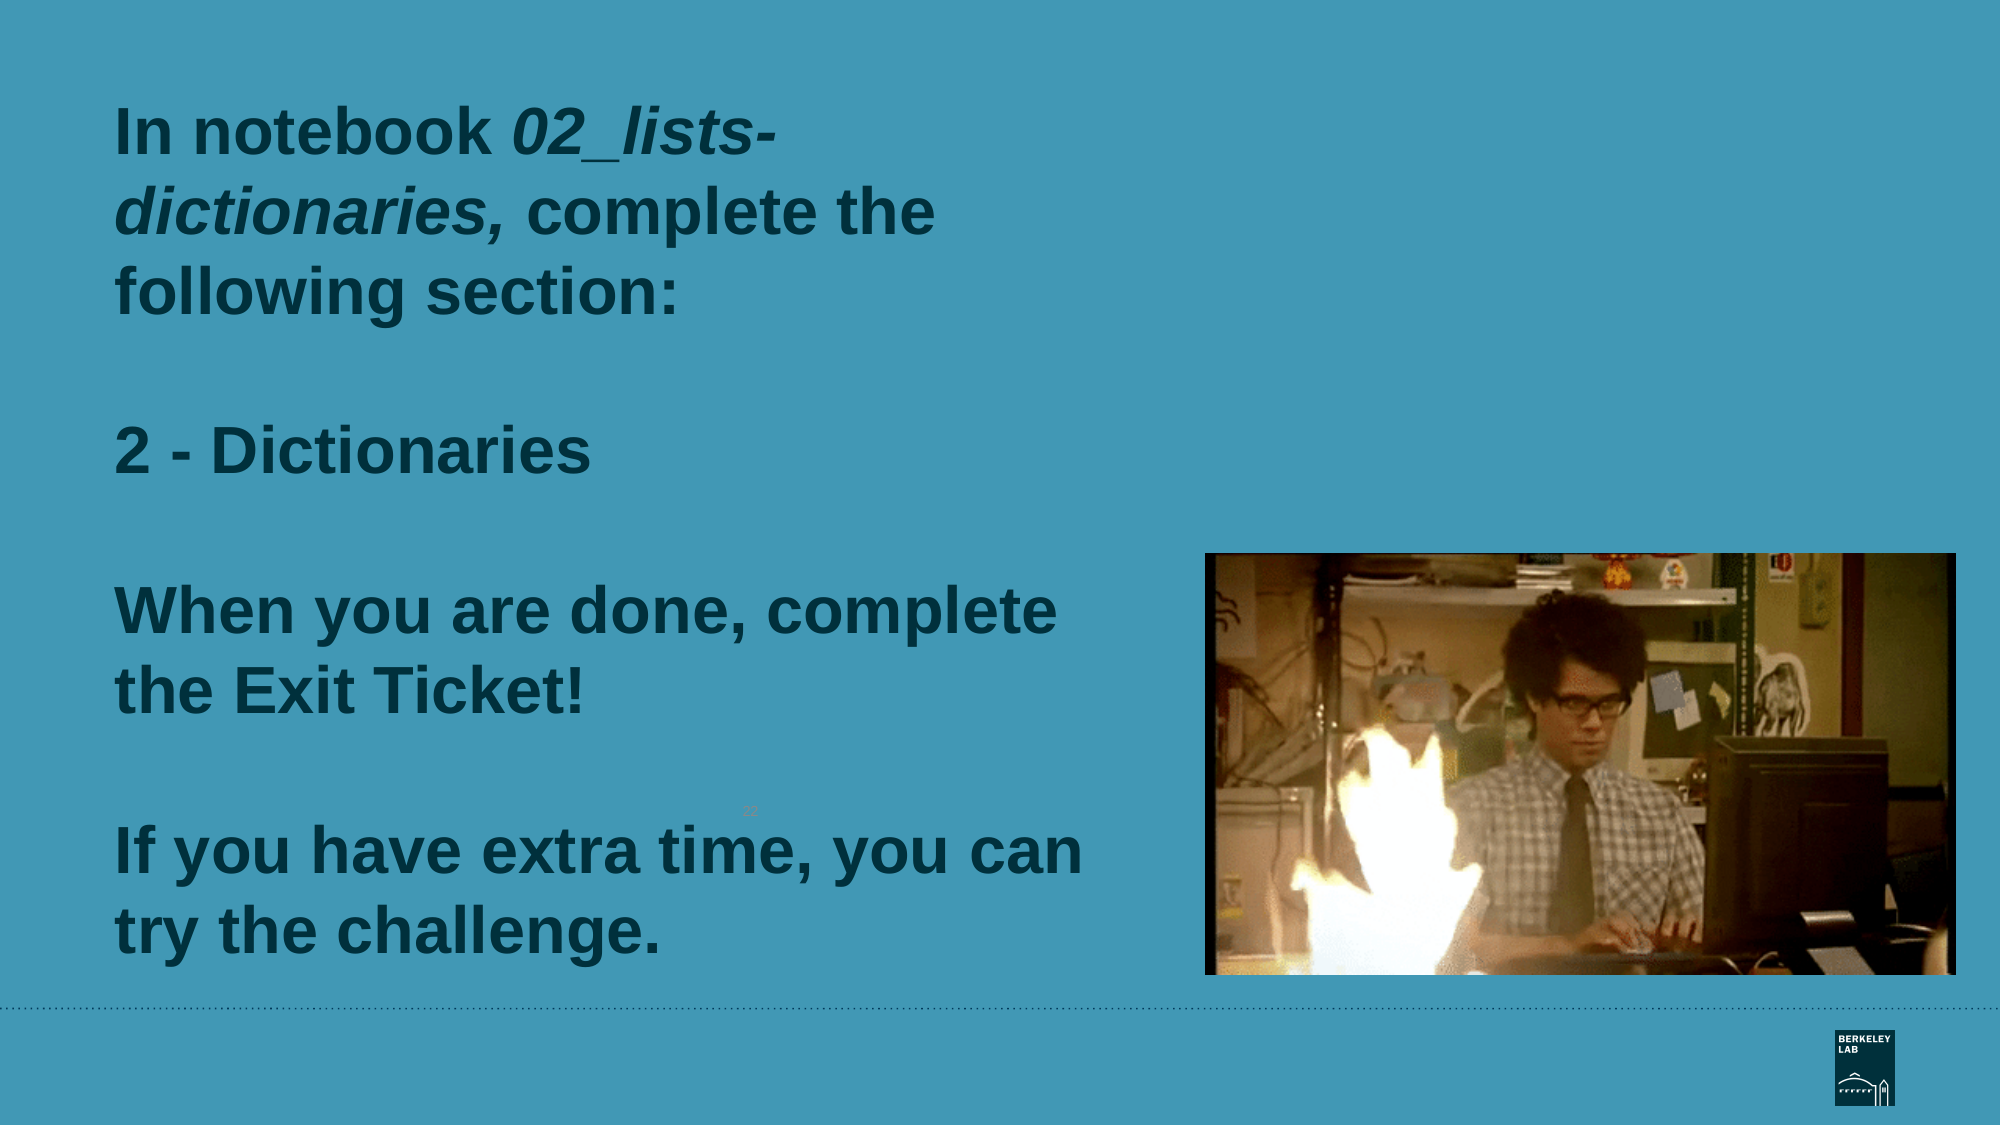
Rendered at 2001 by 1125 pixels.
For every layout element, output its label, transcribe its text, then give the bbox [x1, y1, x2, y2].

picture [1846, 1046, 1857, 1052]
title In notebook 02_lists-dictionaries, complete the following section: 2 - Dictionaries When you are done, complete the Exit Ticket! If you have extra time, you can try the challenge. [99, 345, 1171, 710]
slide_number ‹#› [694, 788, 807, 834]
picture [1205, 552, 1956, 976]
picture [1874, 1036, 1883, 1042]
